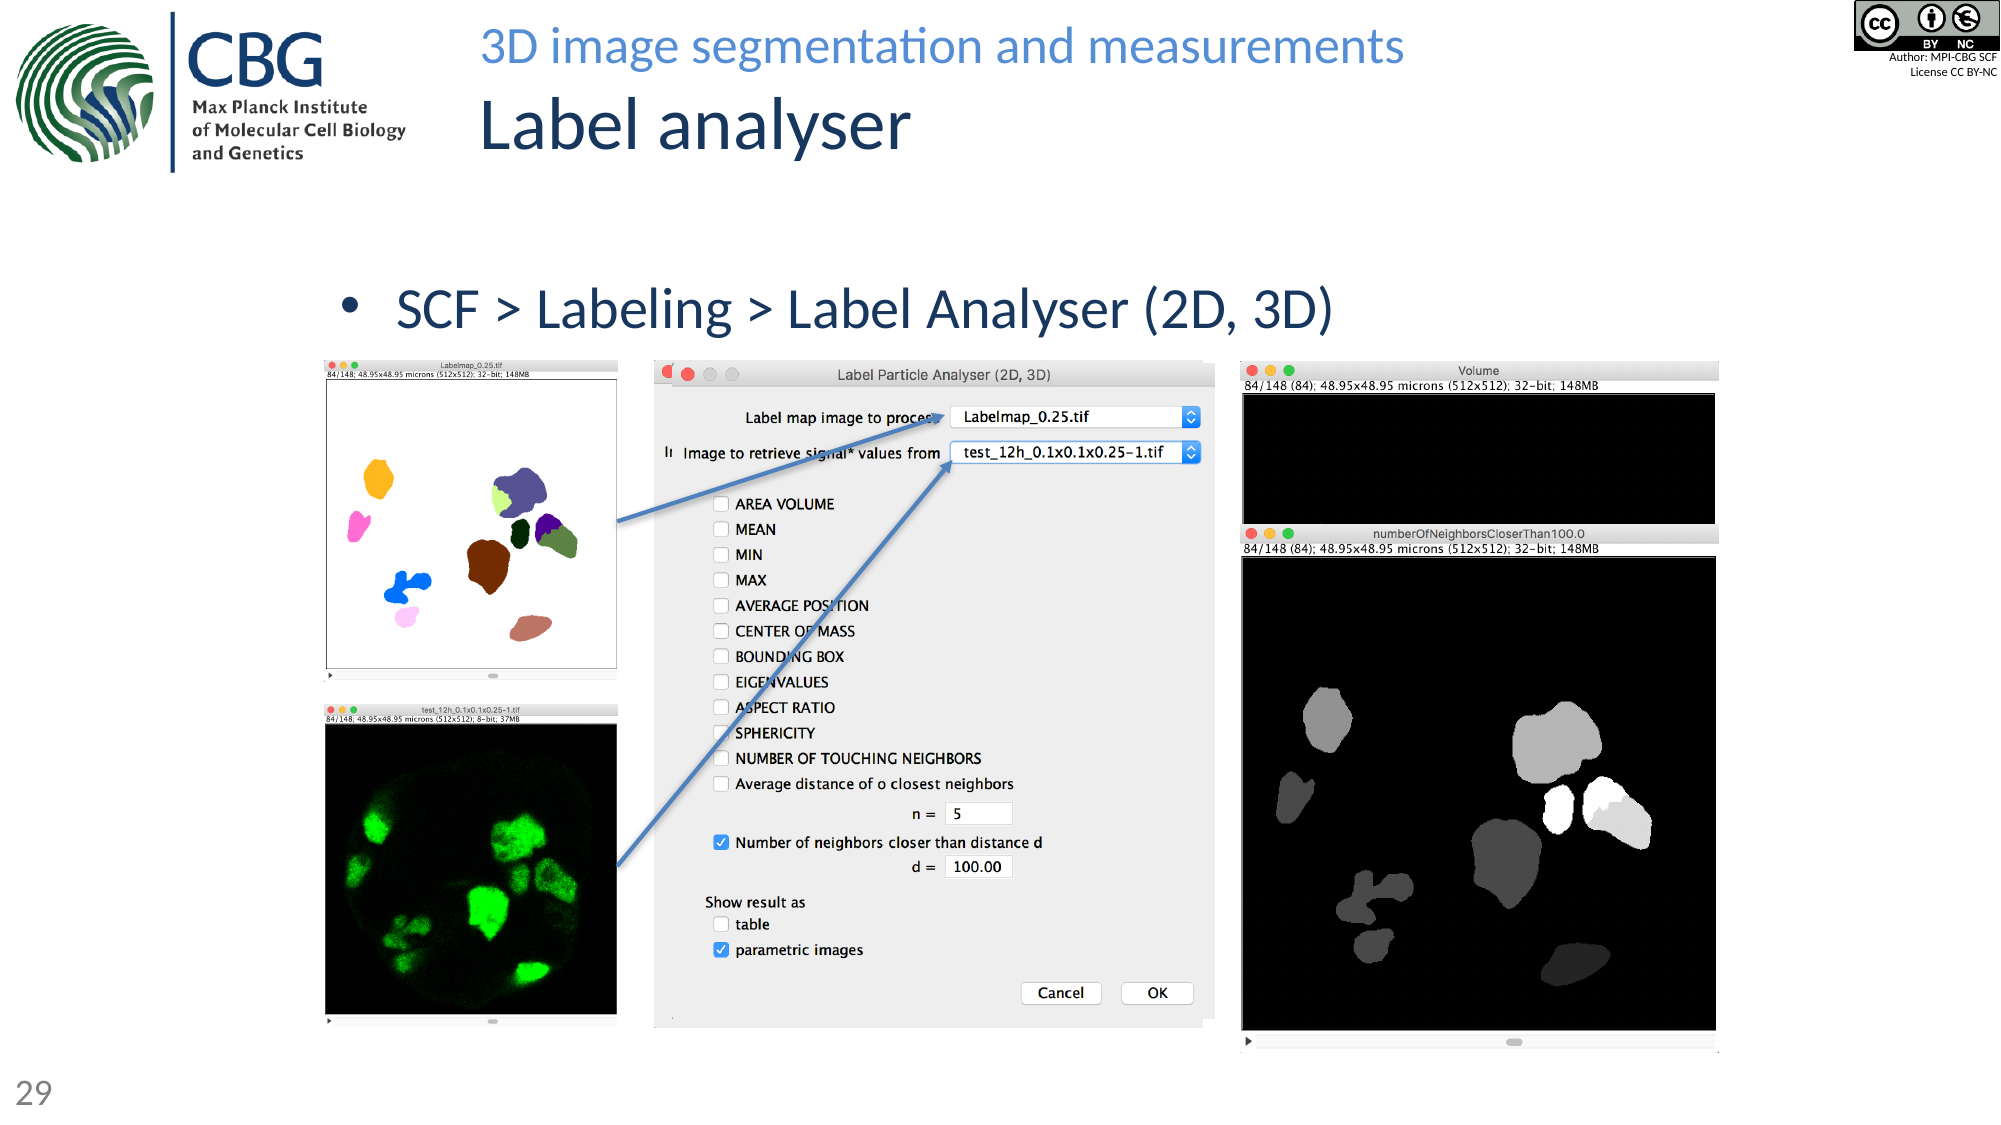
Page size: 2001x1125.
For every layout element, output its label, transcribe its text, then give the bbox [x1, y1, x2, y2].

picture [15, 11, 406, 173]
picture [1854, 0, 2000, 51]
picture [324, 360, 618, 682]
title Label analyser [464, 65, 1900, 173]
picture [1239, 361, 1720, 1054]
picture [654, 360, 1215, 1028]
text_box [616, 459, 953, 867]
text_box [616, 414, 946, 459]
list SCF > Labeling > Label Analyser (2D, 3D) [324, 262, 1675, 368]
list 3D image segmentation and measurements [464, 3, 1898, 82]
picture [324, 704, 618, 1028]
